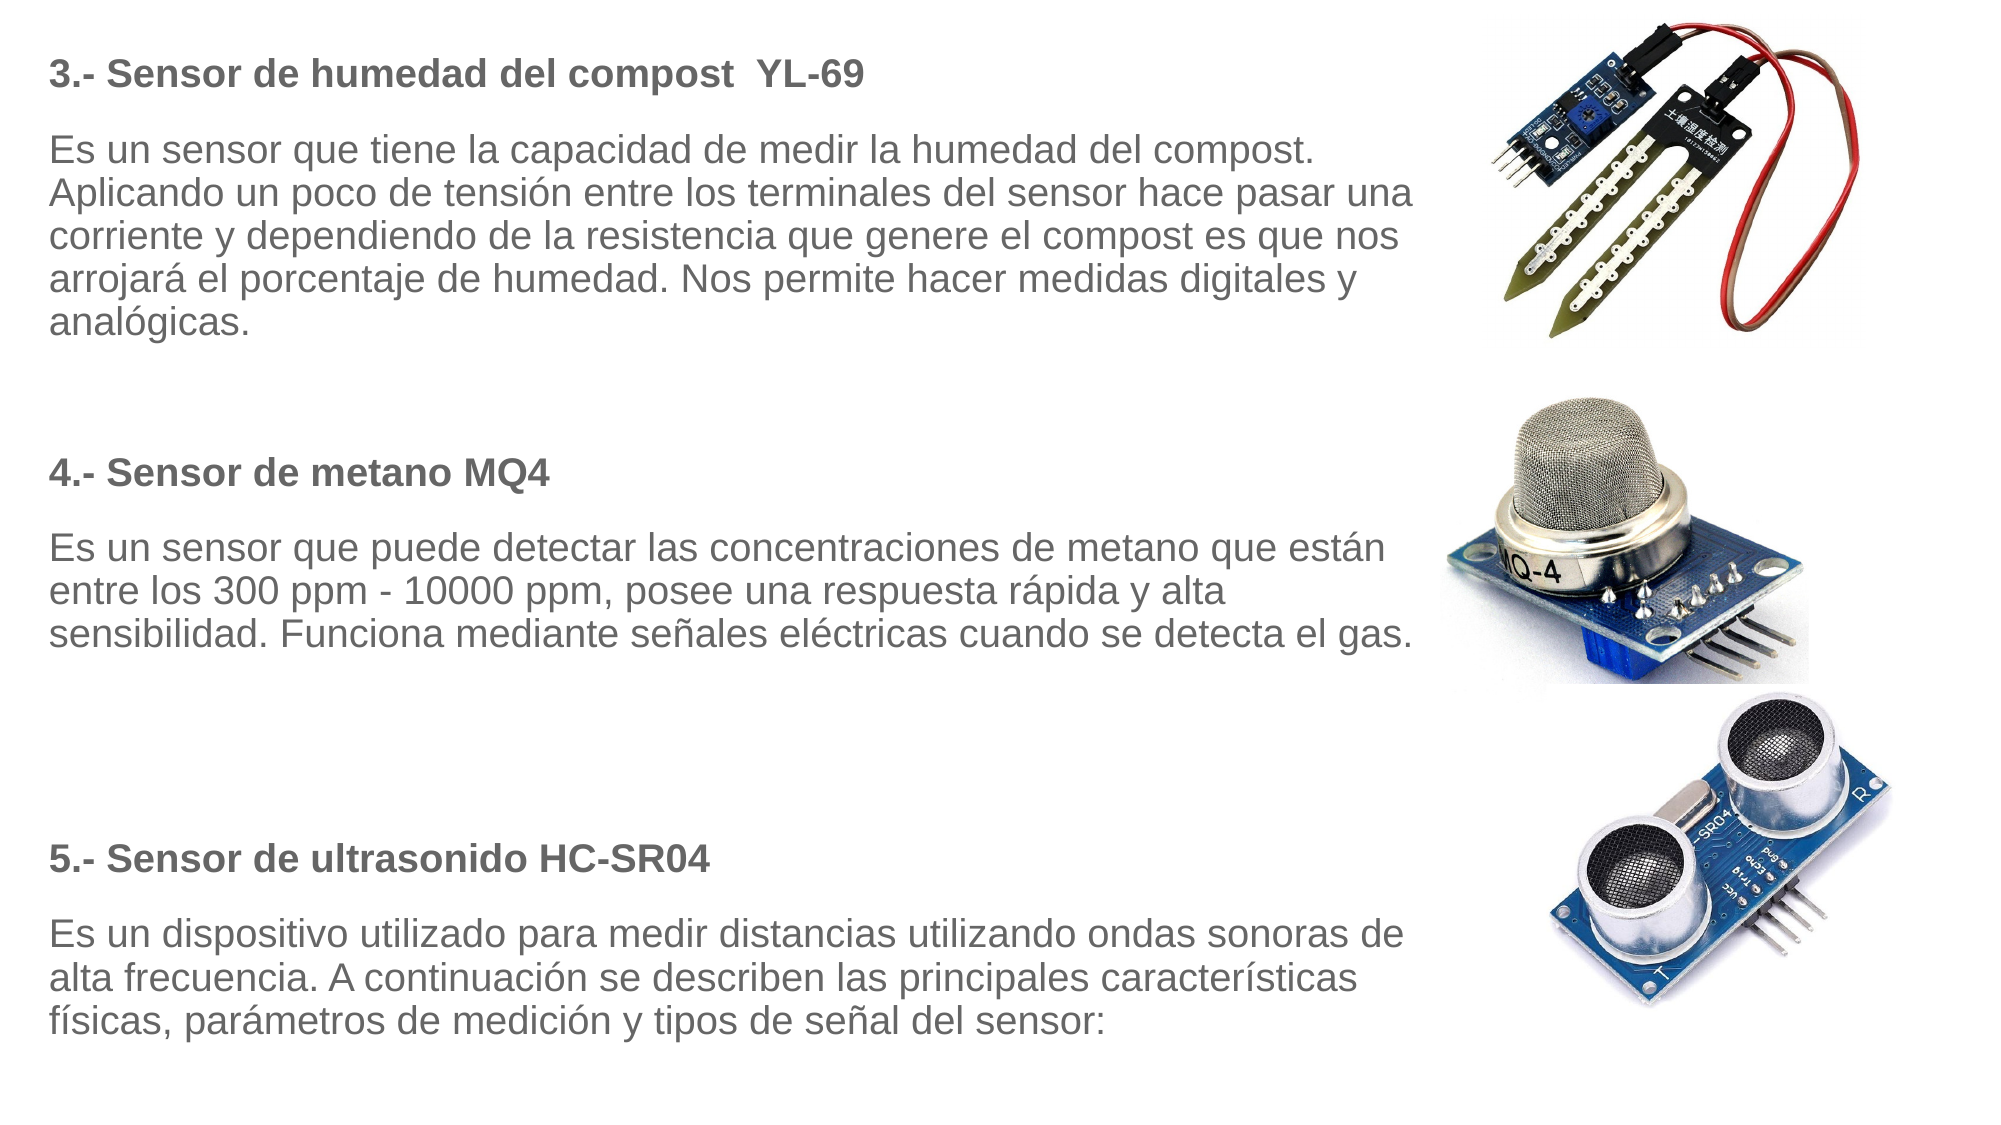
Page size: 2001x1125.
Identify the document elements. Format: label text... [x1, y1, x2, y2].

list 3.- Sensor de humedad del compost YL-69 Es un sensor que tiene la capacidad de medir la humedad del compost. Aplicando un poco de tensión entre los terminales del sensor hace pasar una corriente y dependiendo de la resistencia que genere el compost es que nos arrojará el porcentaje de humedad. Nos permite hacer medidas digitales y analógicas. 4.- Sensor de metano MQ4 Es un sensor que puede detectar las concentraciones de metano que están entre los 300 ppm - 10000 ppm, posee una respuesta rápida y alta sensibilidad. Funciona mediante señales eléctricas cuando se detecta el gas. 5.- Sensor de ultrasonido HC-SR04 Es un dispositivo utilizado para medir distancias utilizando ondas sonoras de alta frecuencia. A continuación se describen las principales características físicas, parámetros de medición y tipos de señal del sensor: [33, 46, 1441, 1104]
picture [1482, 14, 1867, 349]
picture [1439, 391, 1898, 1019]
